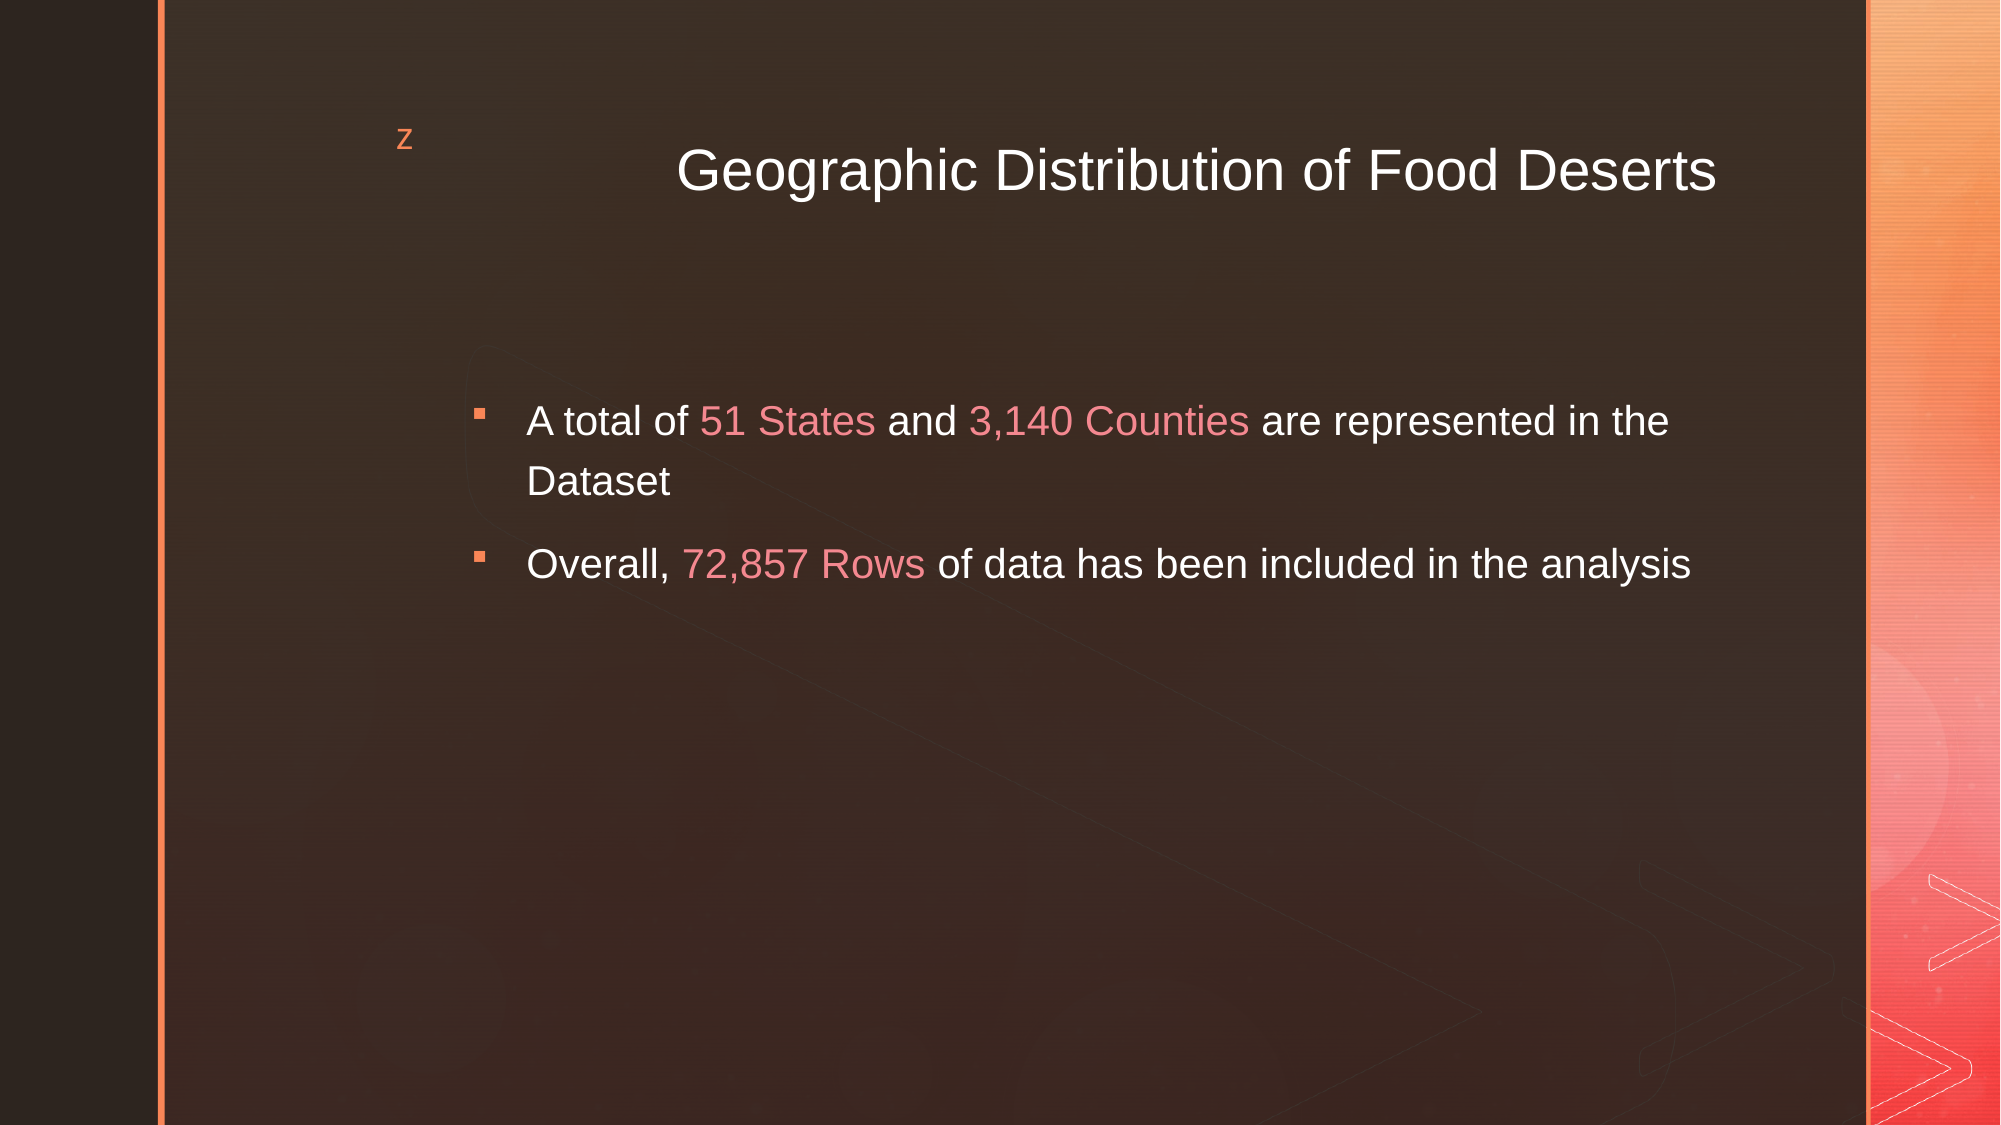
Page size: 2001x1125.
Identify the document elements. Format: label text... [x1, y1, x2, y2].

picture [1871, 0, 2001, 1125]
list A total of 51 States and 3,140 Counties are represented in the Dataset Overall, 72,857 Rows of data has been included in the analysis [454, 336, 1734, 635]
title Geographic Distribution of Food Deserts [428, 132, 1734, 310]
